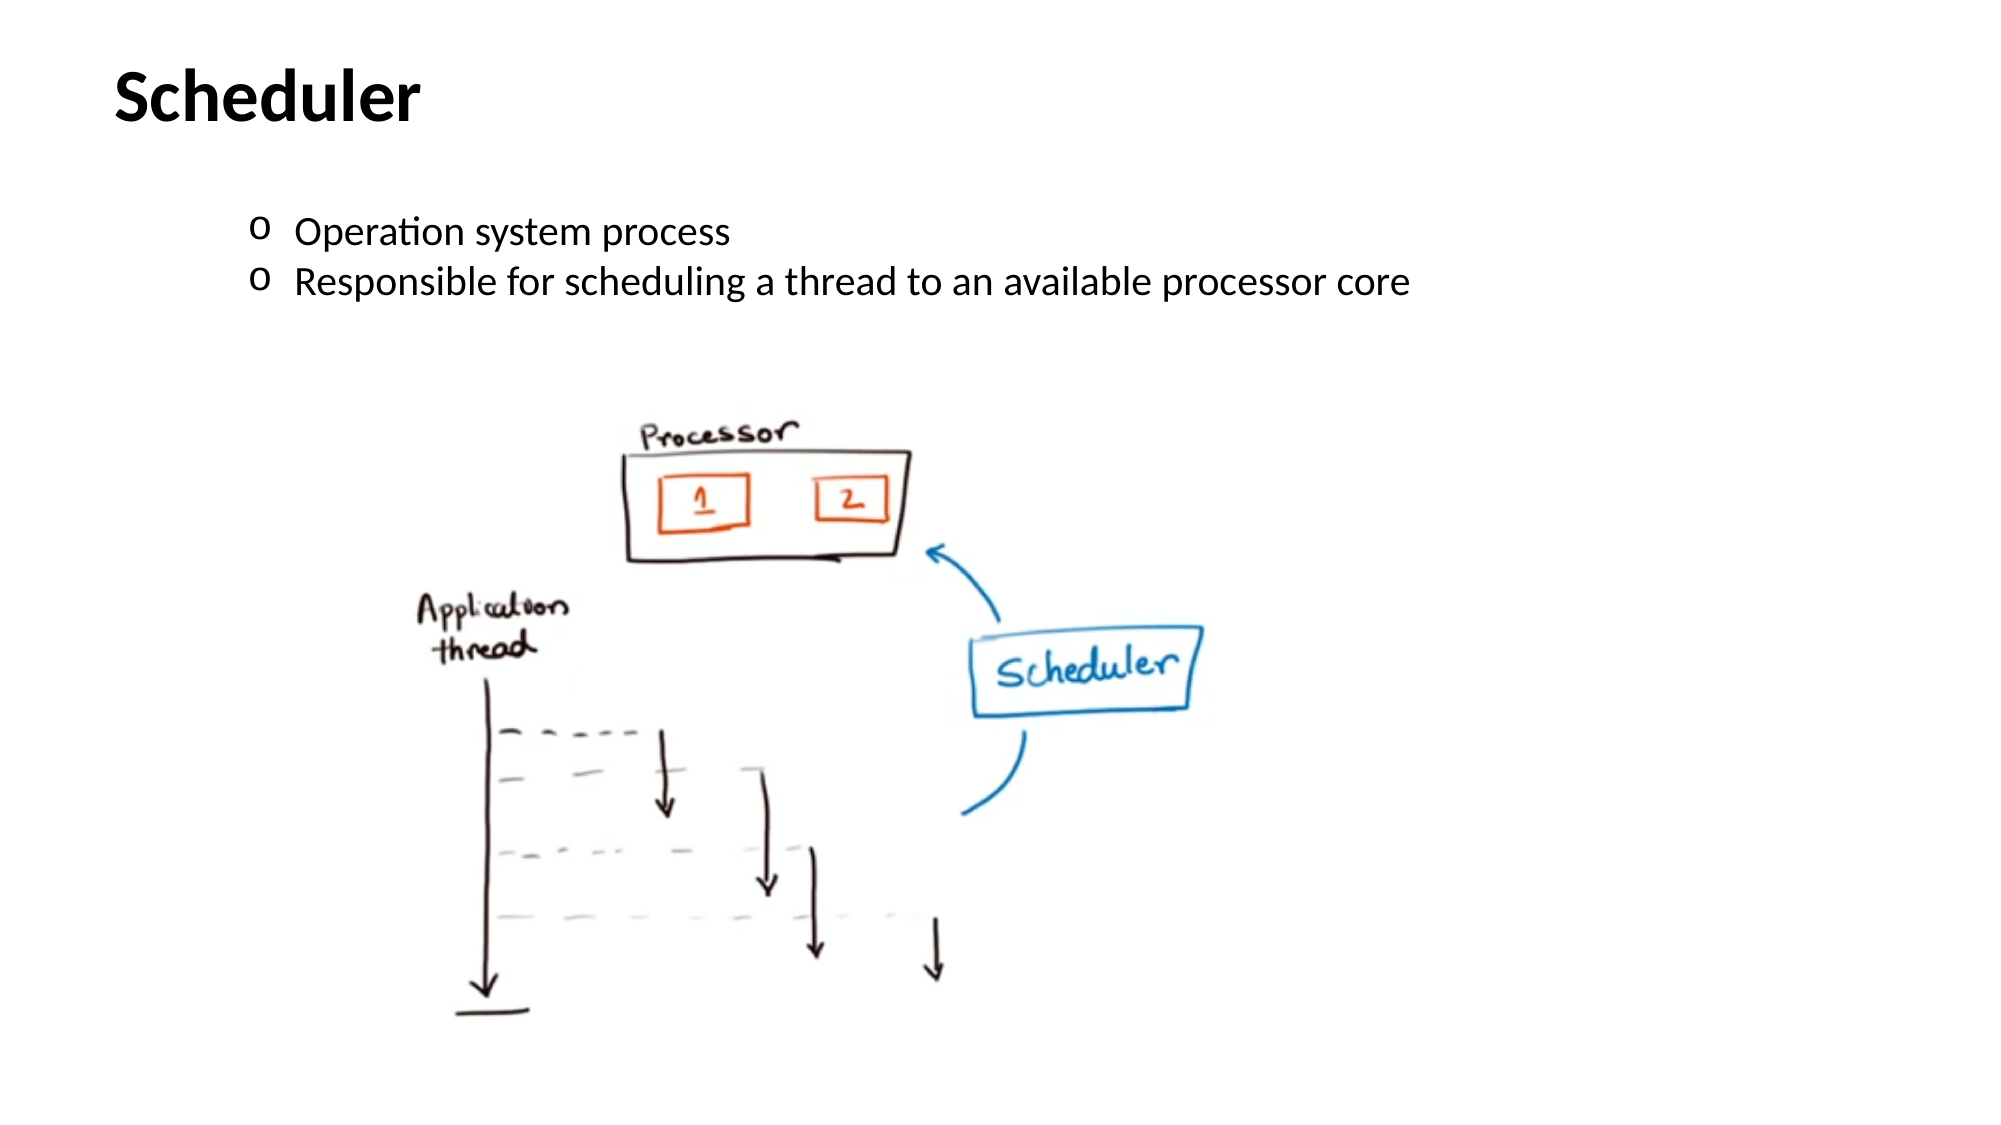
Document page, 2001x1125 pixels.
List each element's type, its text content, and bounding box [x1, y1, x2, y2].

title Scheduler [99, 47, 488, 147]
picture [314, 387, 1236, 1078]
text_box Operation system process Responsible for scheduling a thread to an available processor core [232, 196, 1568, 312]
